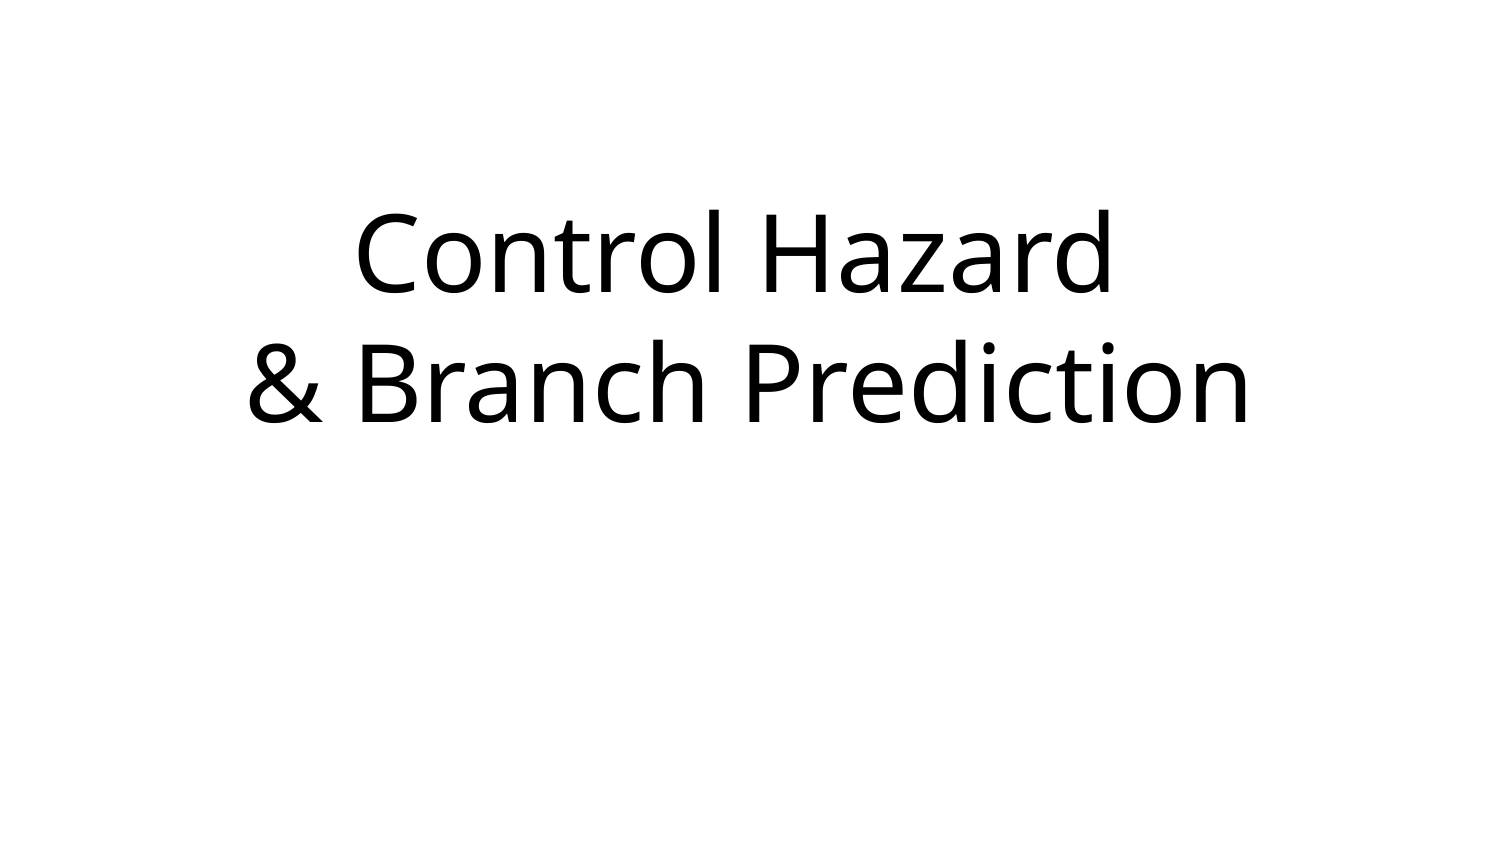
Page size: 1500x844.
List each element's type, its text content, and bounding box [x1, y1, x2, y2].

title Control Hazard & Branch Prediction [51, 122, 1449, 459]
